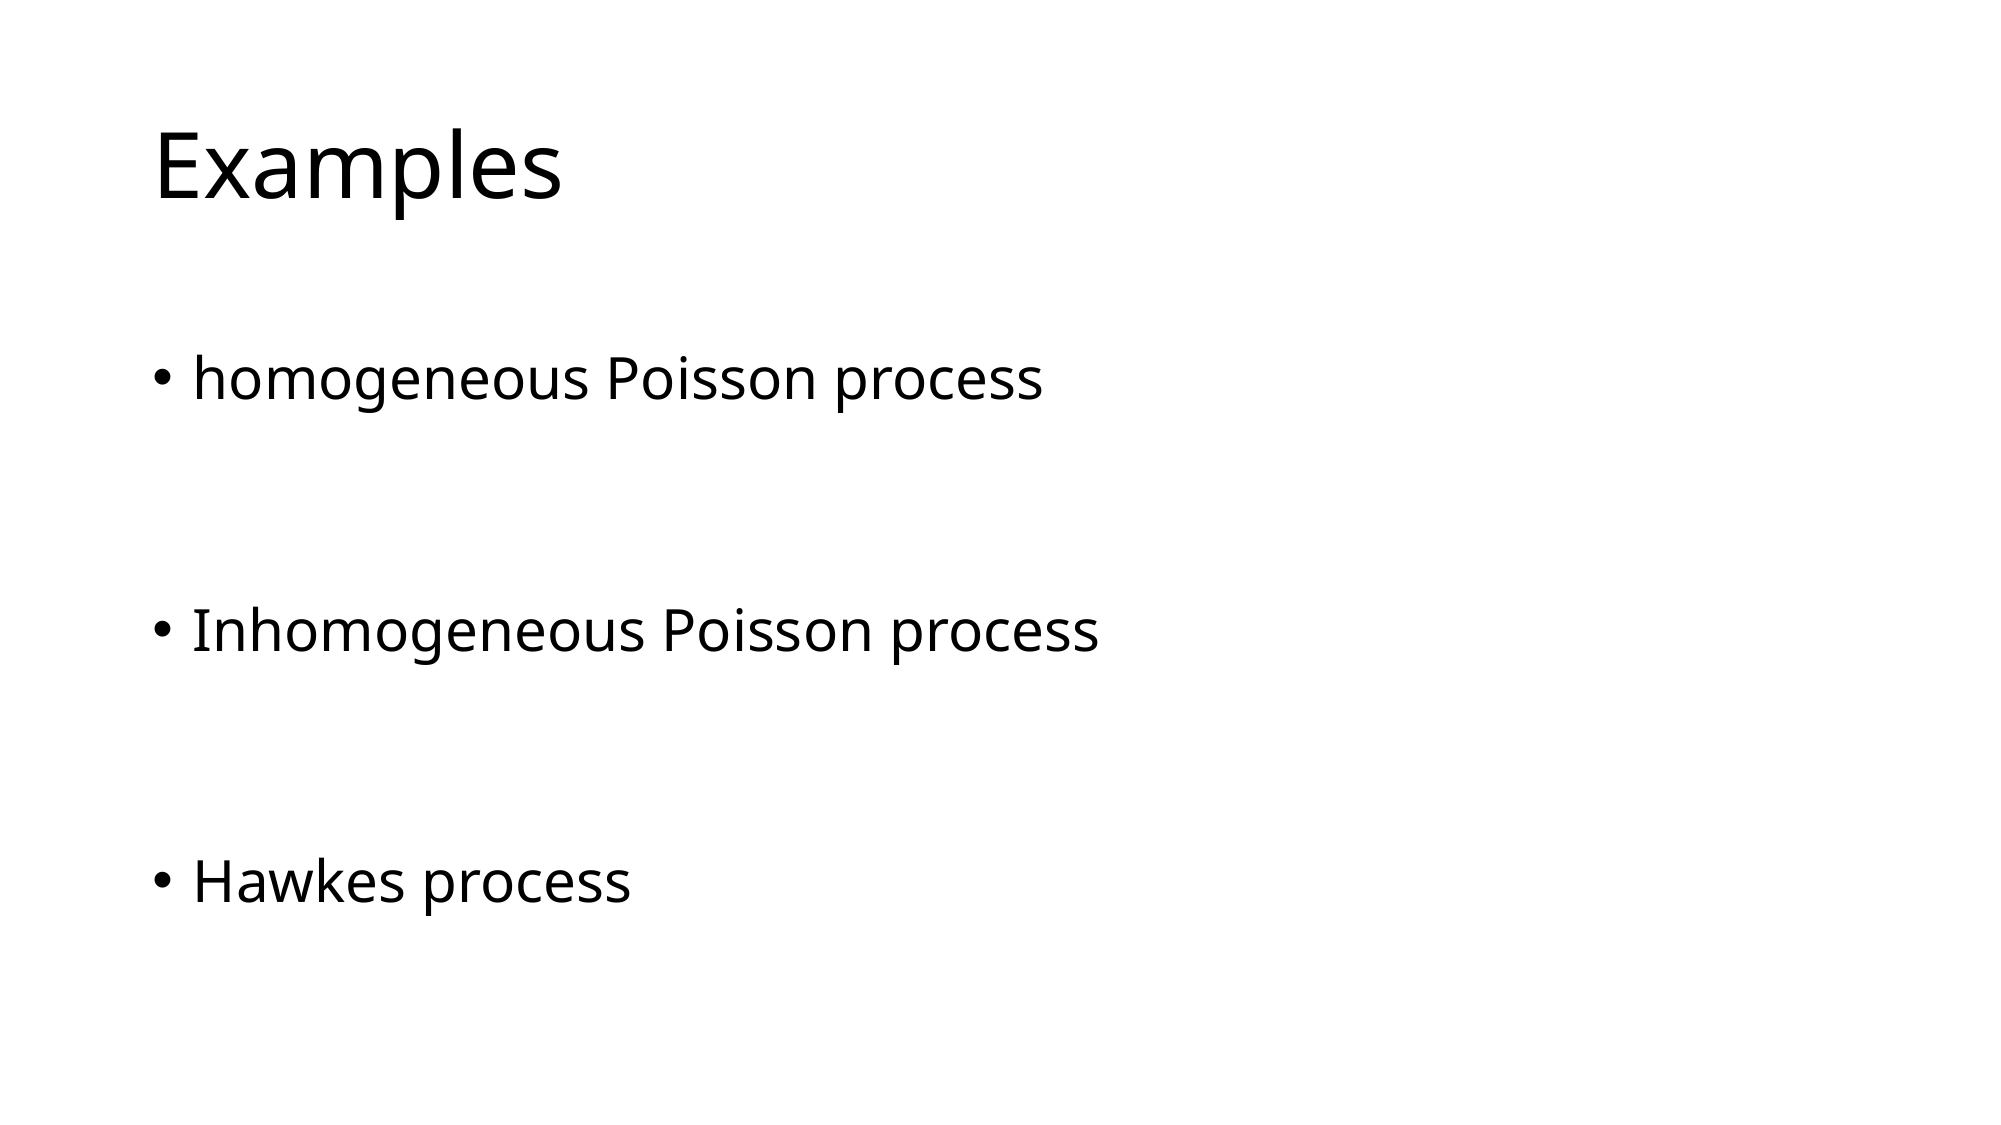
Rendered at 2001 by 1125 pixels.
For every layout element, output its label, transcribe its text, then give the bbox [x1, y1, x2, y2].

title Examples [137, 59, 1863, 278]
